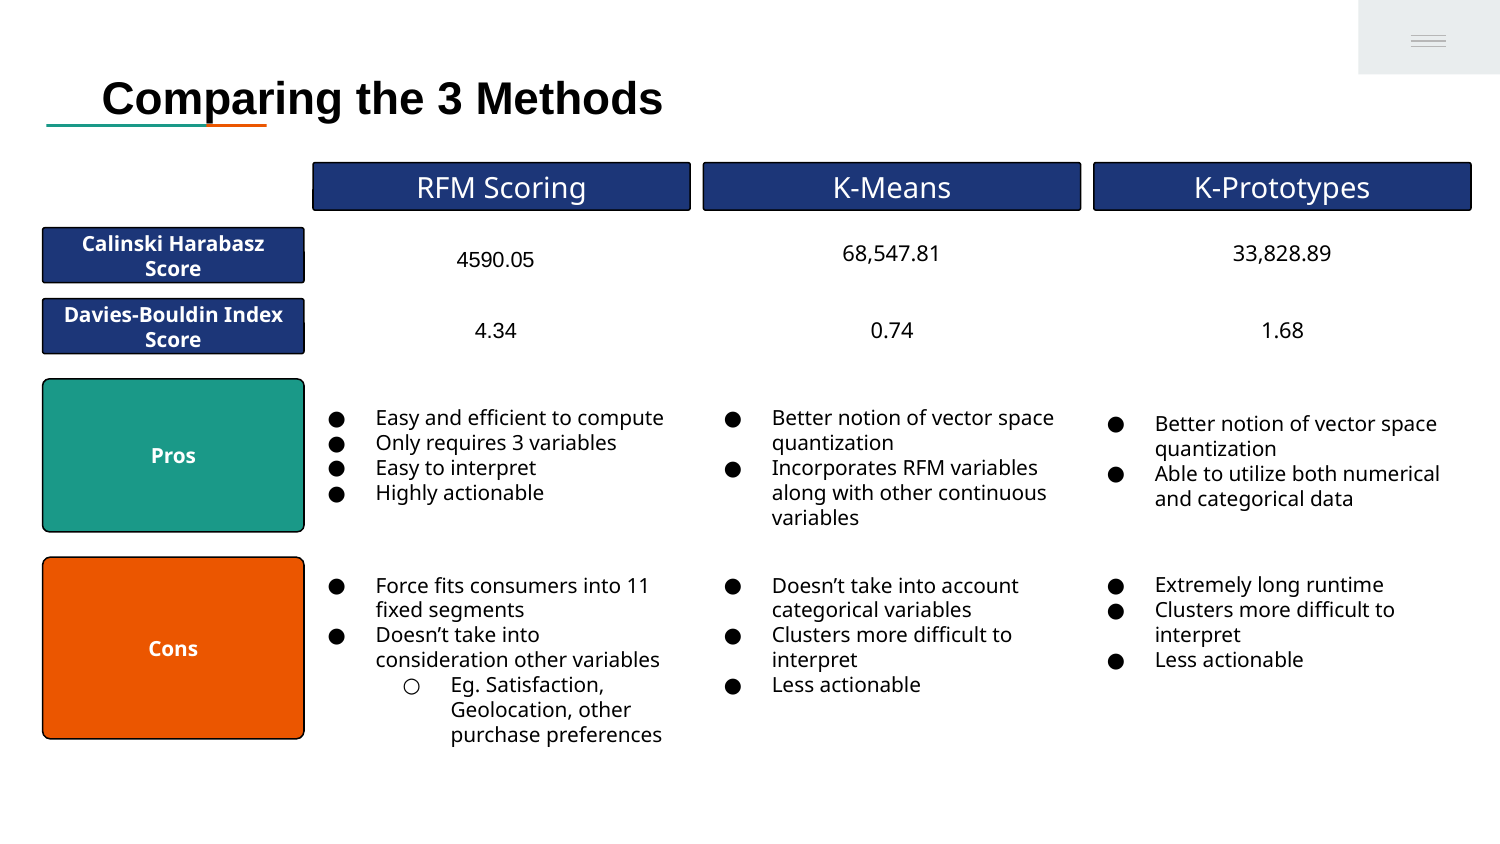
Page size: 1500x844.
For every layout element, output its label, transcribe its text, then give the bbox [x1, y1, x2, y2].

text_box K-Prototypes [1093, 162, 1472, 211]
text_box K-Means [703, 162, 1081, 211]
text_box Comparing the 3 Methods [86, 45, 1414, 139]
text_box 4590.05 [427, 226, 564, 287]
text_box Better notion of vector space quantization Able to utilize both numerical and categorical data [1064, 395, 1486, 526]
text_box Better notion of vector space quantization Incorporates RFM variables along with other continuous variables [681, 389, 1103, 545]
text_box 1.68 [1228, 297, 1337, 358]
text_box Extremely long runtime Clusters more difficult to interpret Less actionable [1064, 557, 1486, 687]
text_box Calinski Harabasz Score [42, 227, 305, 283]
text_box Cons [42, 557, 285, 739]
text_box Doesn’t take into account categorical variables Clusters more difficult to interpret Less actionable [681, 557, 1103, 713]
text_box Force fits consumers into 11 fixed segments Doesn’t take into consideration other variables Eg. Satisfaction, Geolocation, other purchase preferences [285, 557, 691, 762]
text_box Pros [42, 378, 305, 532]
text_box 68,547.81 [824, 226, 960, 280]
text_box RFM Scoring [312, 162, 691, 211]
text_box 4.34 [441, 297, 550, 358]
text_box 33,828.89 [1214, 226, 1351, 280]
text_box Easy and efficient to compute Only requires 3 variables Easy to interpret Highly actionable [285, 389, 681, 520]
text_box Davies-Bouldin Index Score [42, 298, 305, 354]
text_box 0.74 [837, 297, 947, 358]
